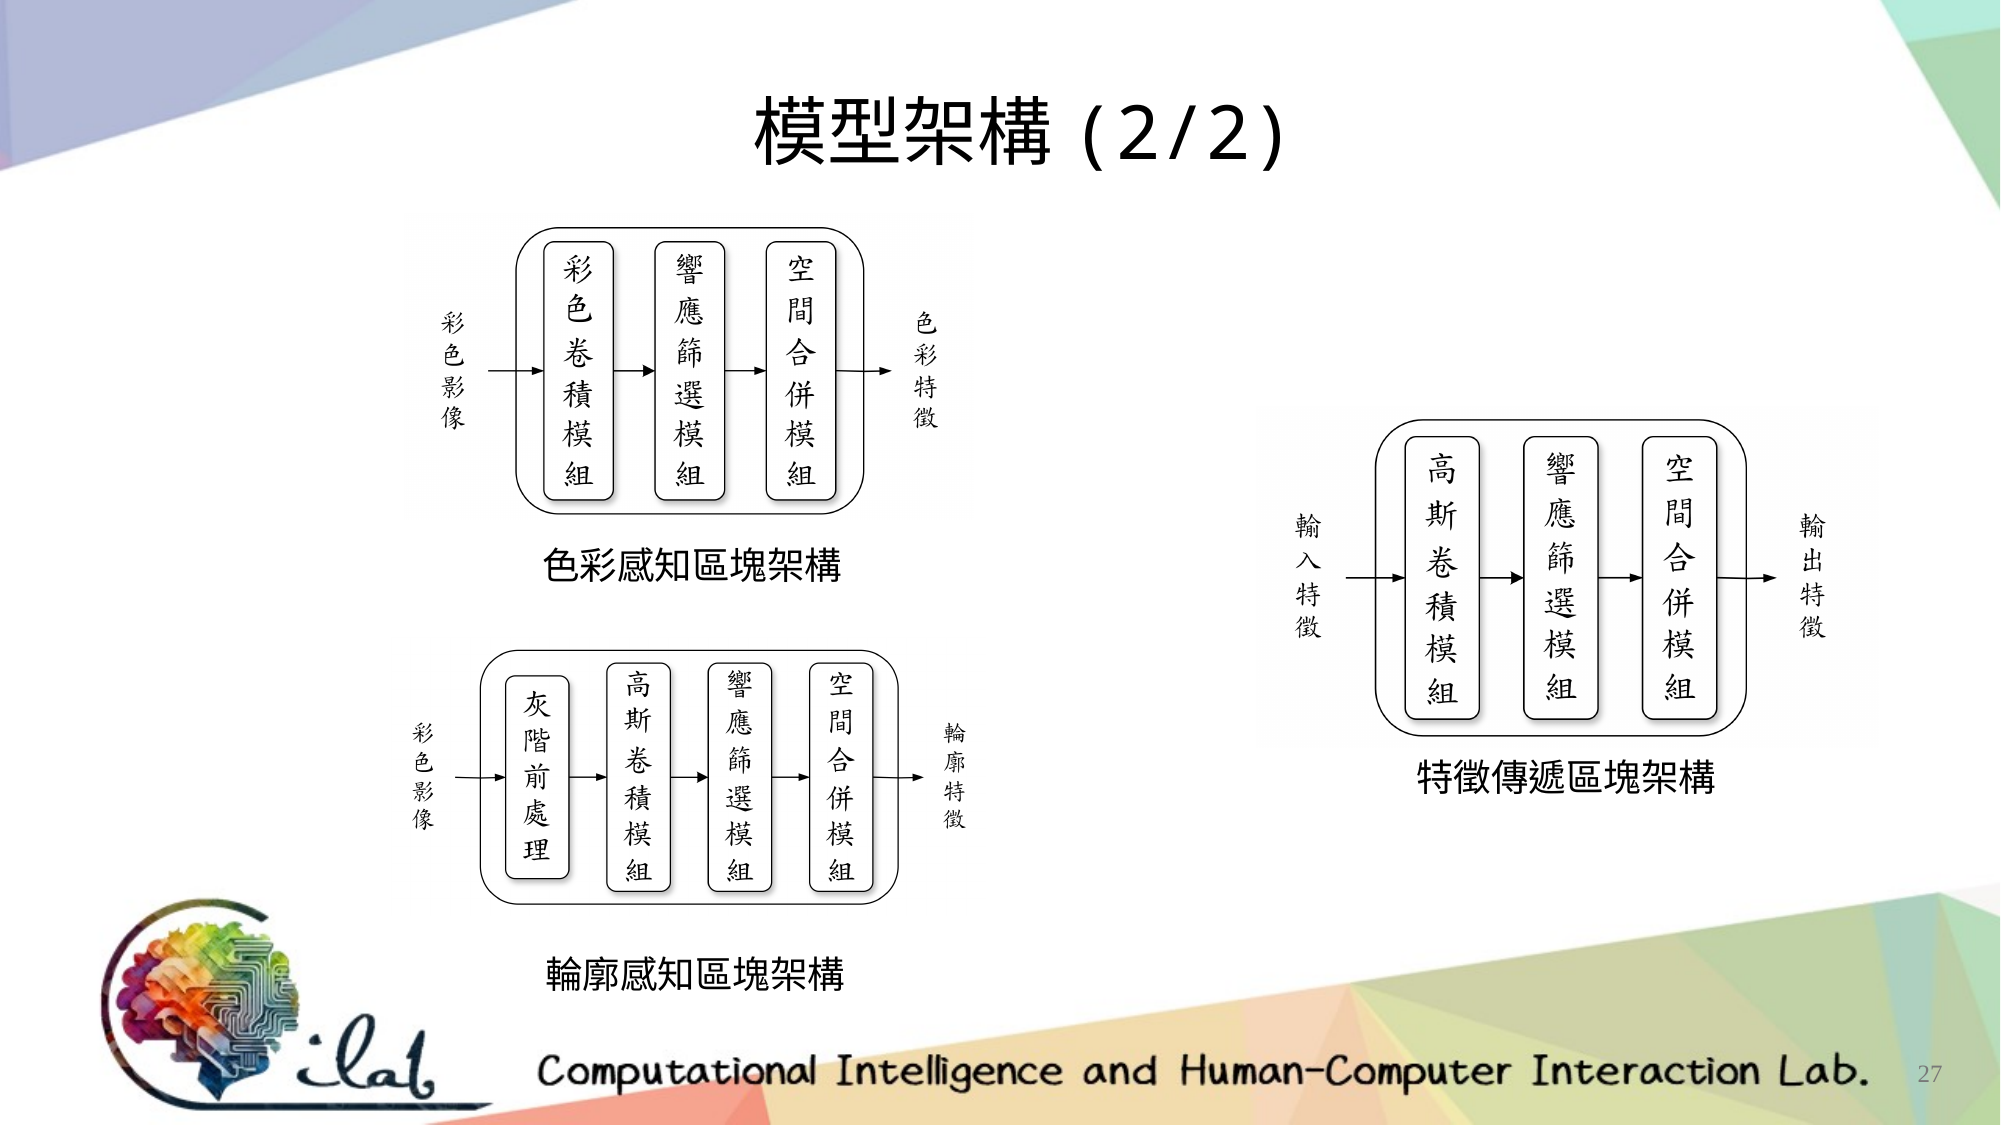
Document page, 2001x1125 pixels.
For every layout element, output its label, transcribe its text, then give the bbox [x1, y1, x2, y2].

text_box 模型架構(2/2) [738, 77, 1311, 182]
picture [0, 0, 2001, 1125]
text_box 輪廓感知區塊架構 [530, 943, 870, 1004]
text_box 色彩感知區塊架構 [527, 535, 873, 595]
text_box 特徵傳遞區塊架構 [1401, 749, 1734, 806]
slide_number 27 [1507, 1042, 1958, 1103]
